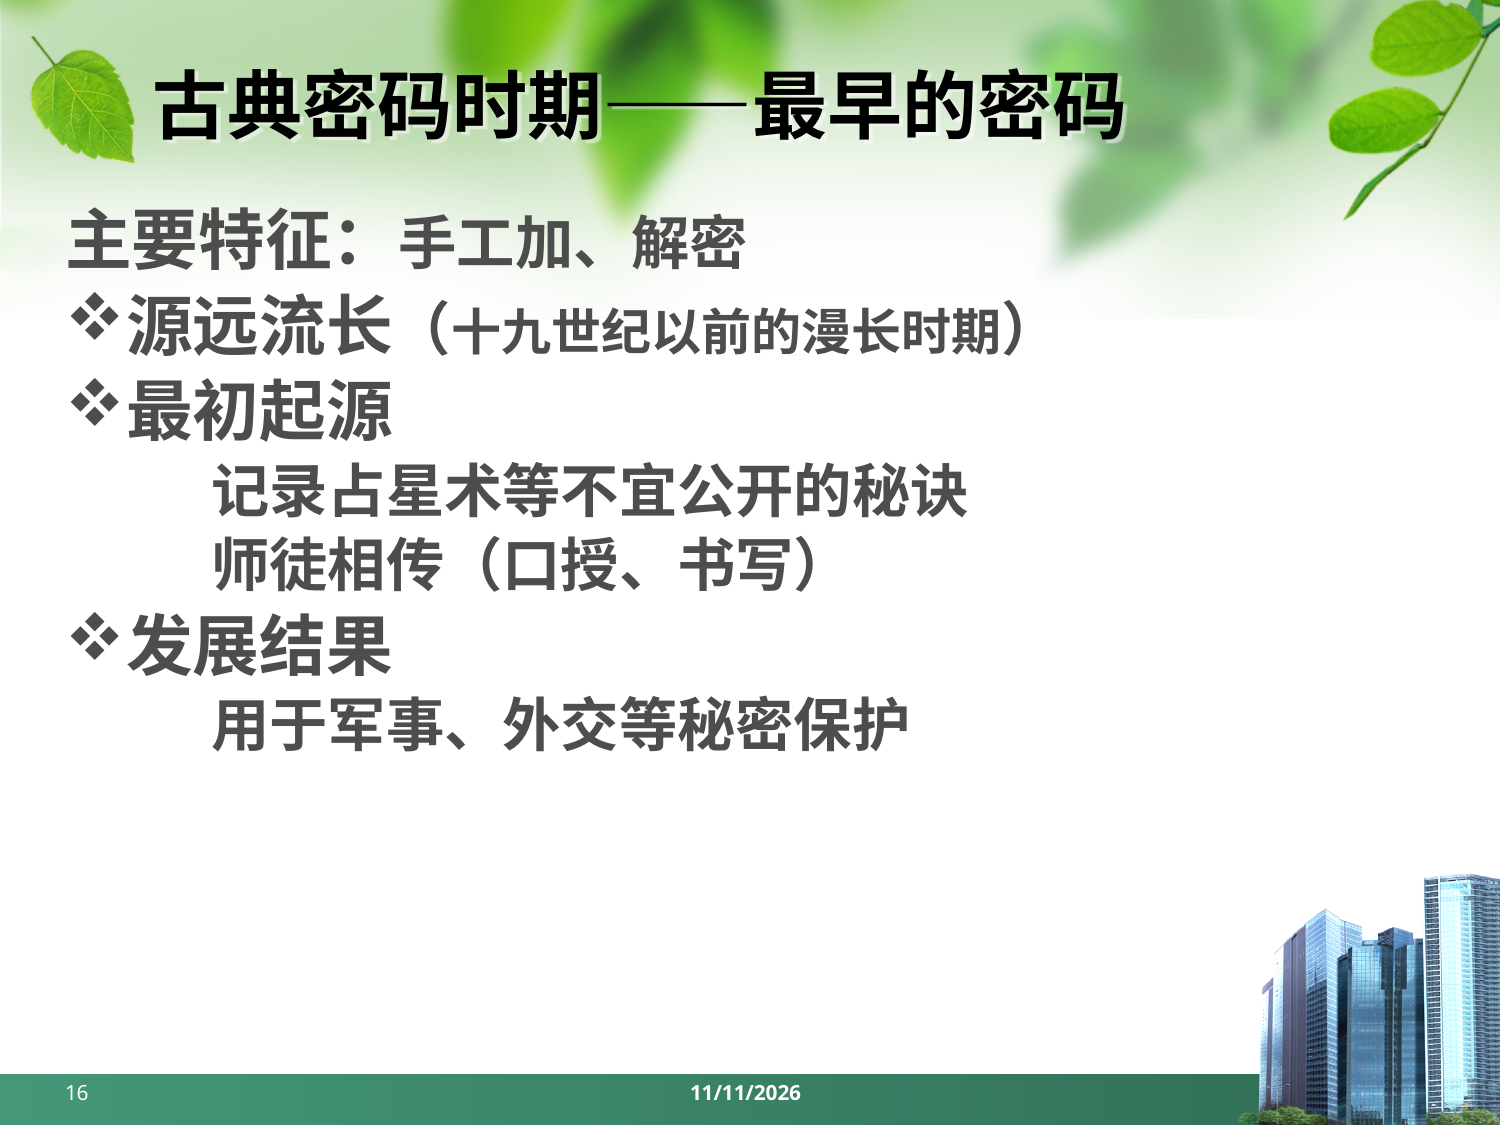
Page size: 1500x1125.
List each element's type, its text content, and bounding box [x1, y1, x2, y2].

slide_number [675, 1072, 1025, 1113]
list 主要特征：手工加、解密 源远流长（十九世纪以前的漫长时期） 最初起源 记录占星术等不宜公开的秘诀 师徒相传（口授、书写） 发展结果 用于军事、外交等秘密保护 [50, 200, 1425, 813]
slide_number 16 [50, 1072, 138, 1113]
picture [0, 0, 1500, 319]
title 古典密码时期——最早的密码 [137, 57, 1325, 150]
